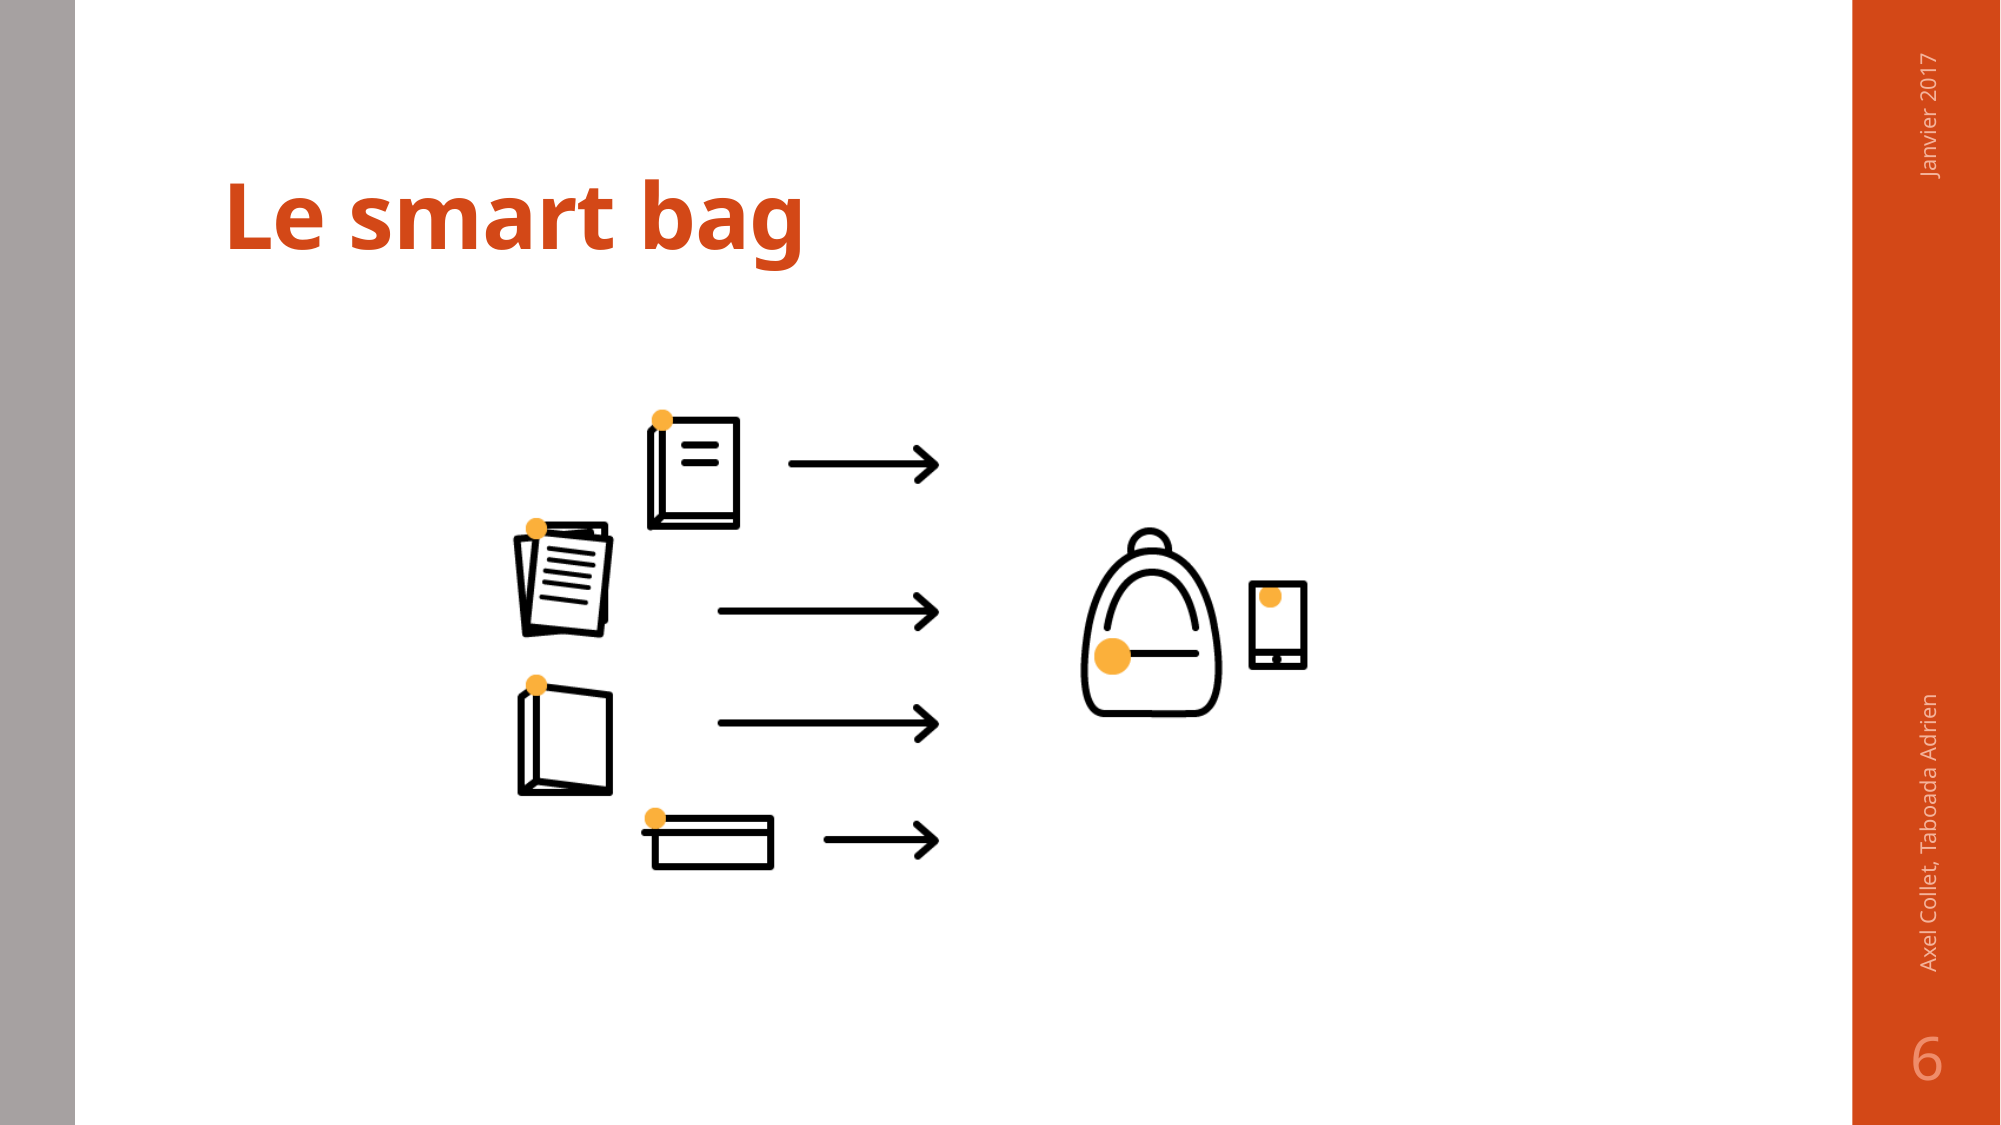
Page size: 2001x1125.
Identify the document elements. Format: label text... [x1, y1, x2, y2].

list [347, 299, 1477, 1014]
footer Axel Collet, Taboada Adrien [1897, 400, 1958, 988]
title Le smart bag [206, 48, 1797, 278]
slide_number 6 [1852, 1012, 2000, 1110]
slide_number Janvier 2017 [1897, 37, 1958, 351]
